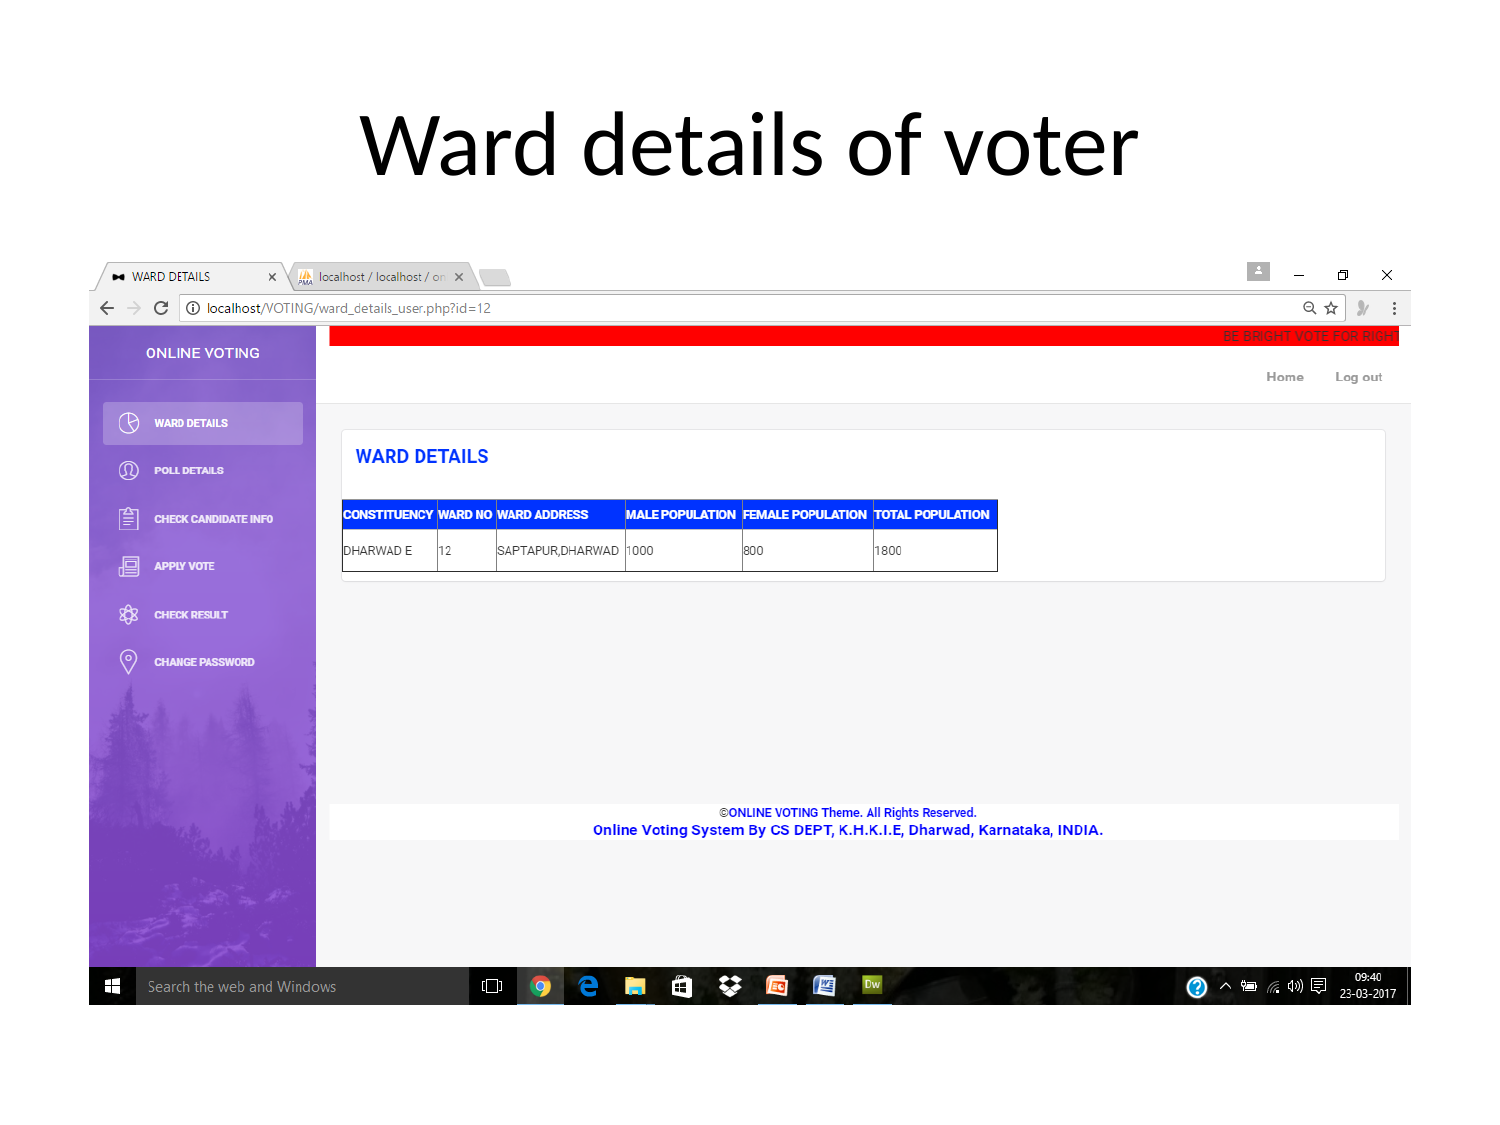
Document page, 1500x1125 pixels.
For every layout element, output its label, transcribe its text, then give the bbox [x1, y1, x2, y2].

title Ward details of voter [75, 45, 1425, 233]
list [89, 262, 1411, 1006]
